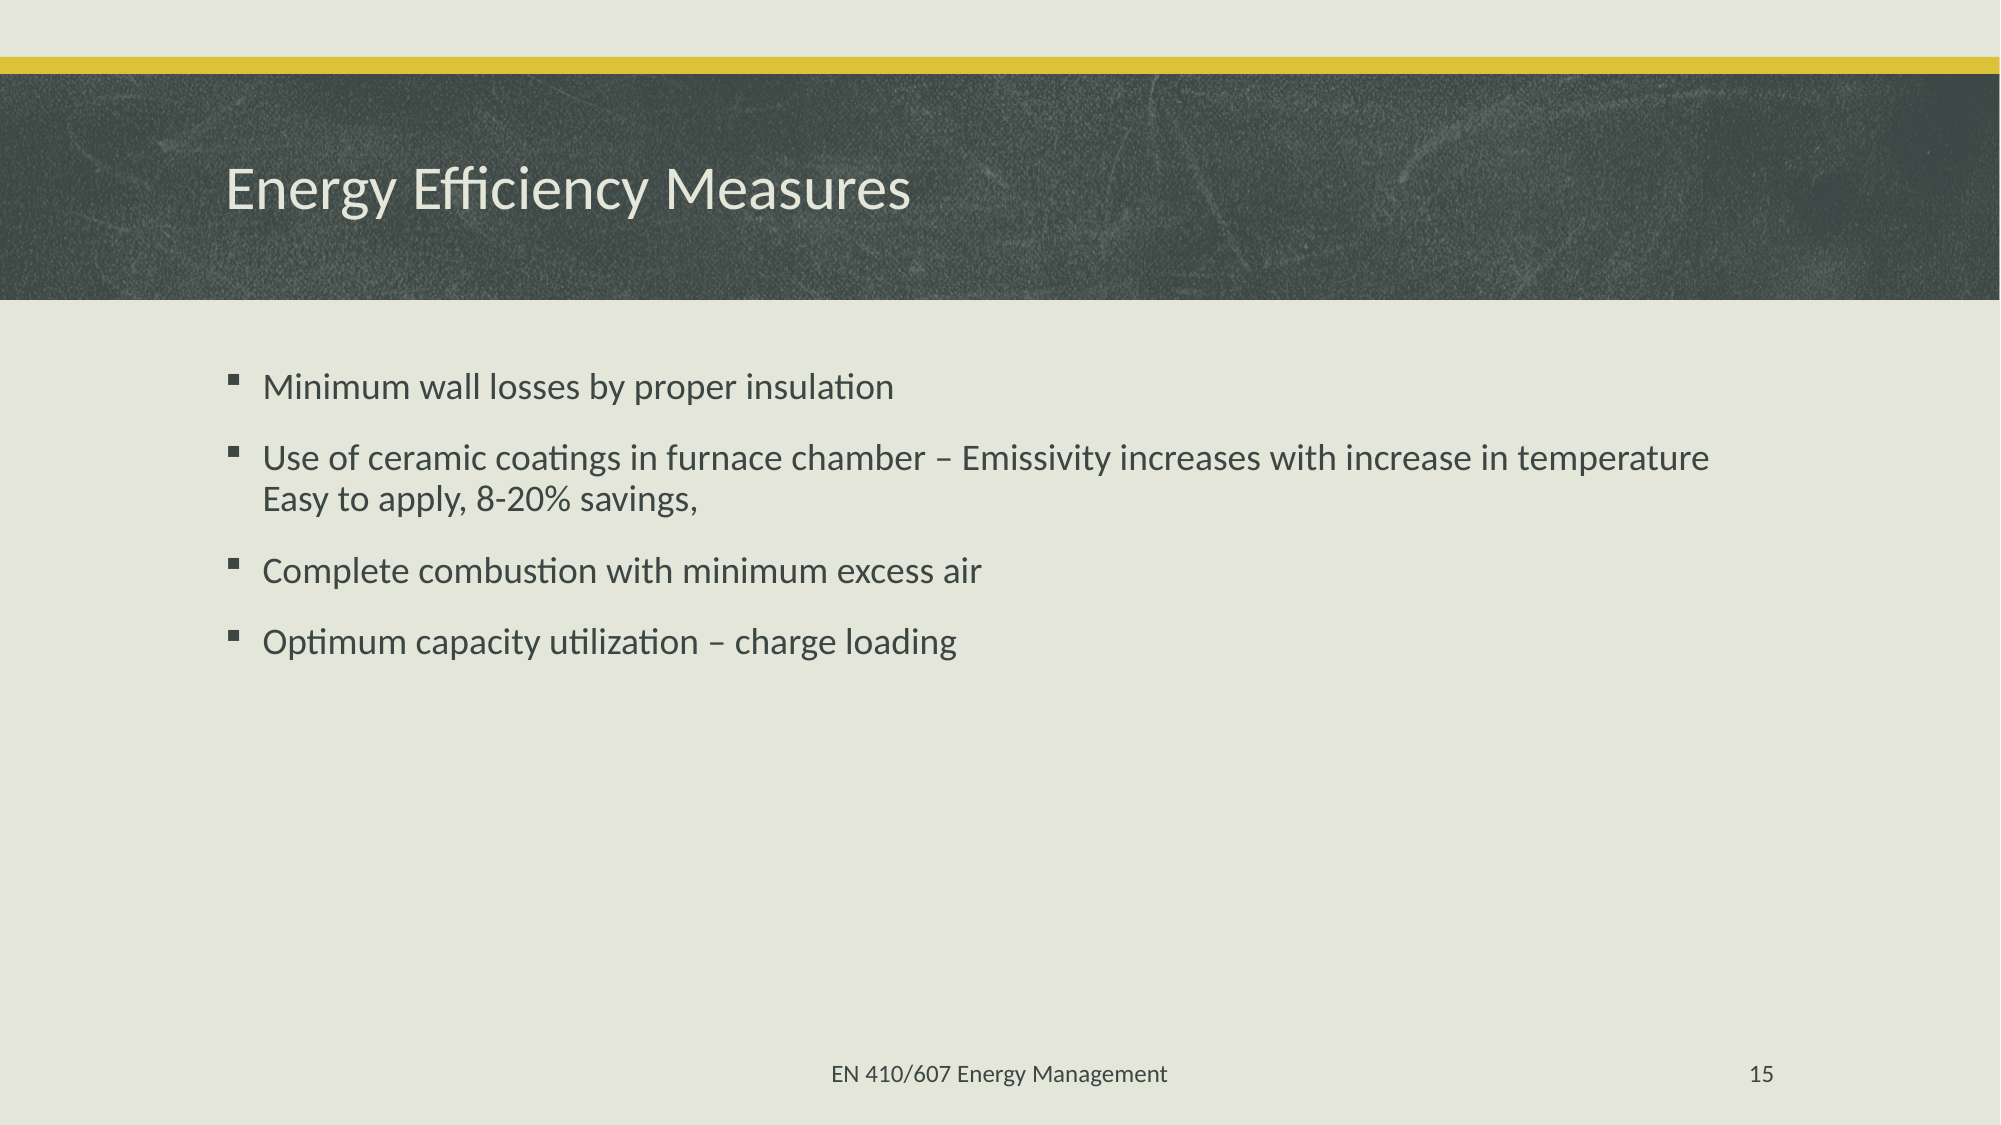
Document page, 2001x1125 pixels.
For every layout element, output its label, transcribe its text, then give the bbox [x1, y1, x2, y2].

slide_number 15 [1466, 1042, 1790, 1103]
picture [0, 74, 2000, 300]
title Energy Efficiency Measures [210, 76, 1790, 300]
list Minimum wall losses by proper insulation Use of ceramic coatings in furnace chamber – Emissivity increases with increase in temperature Easy to apply, 8-20% savings, Complete combustion with minimum excess air Optimum capacity utilization – charge loading [210, 359, 1790, 1014]
footer EN 410/607 Energy Management [533, 1042, 1466, 1103]
